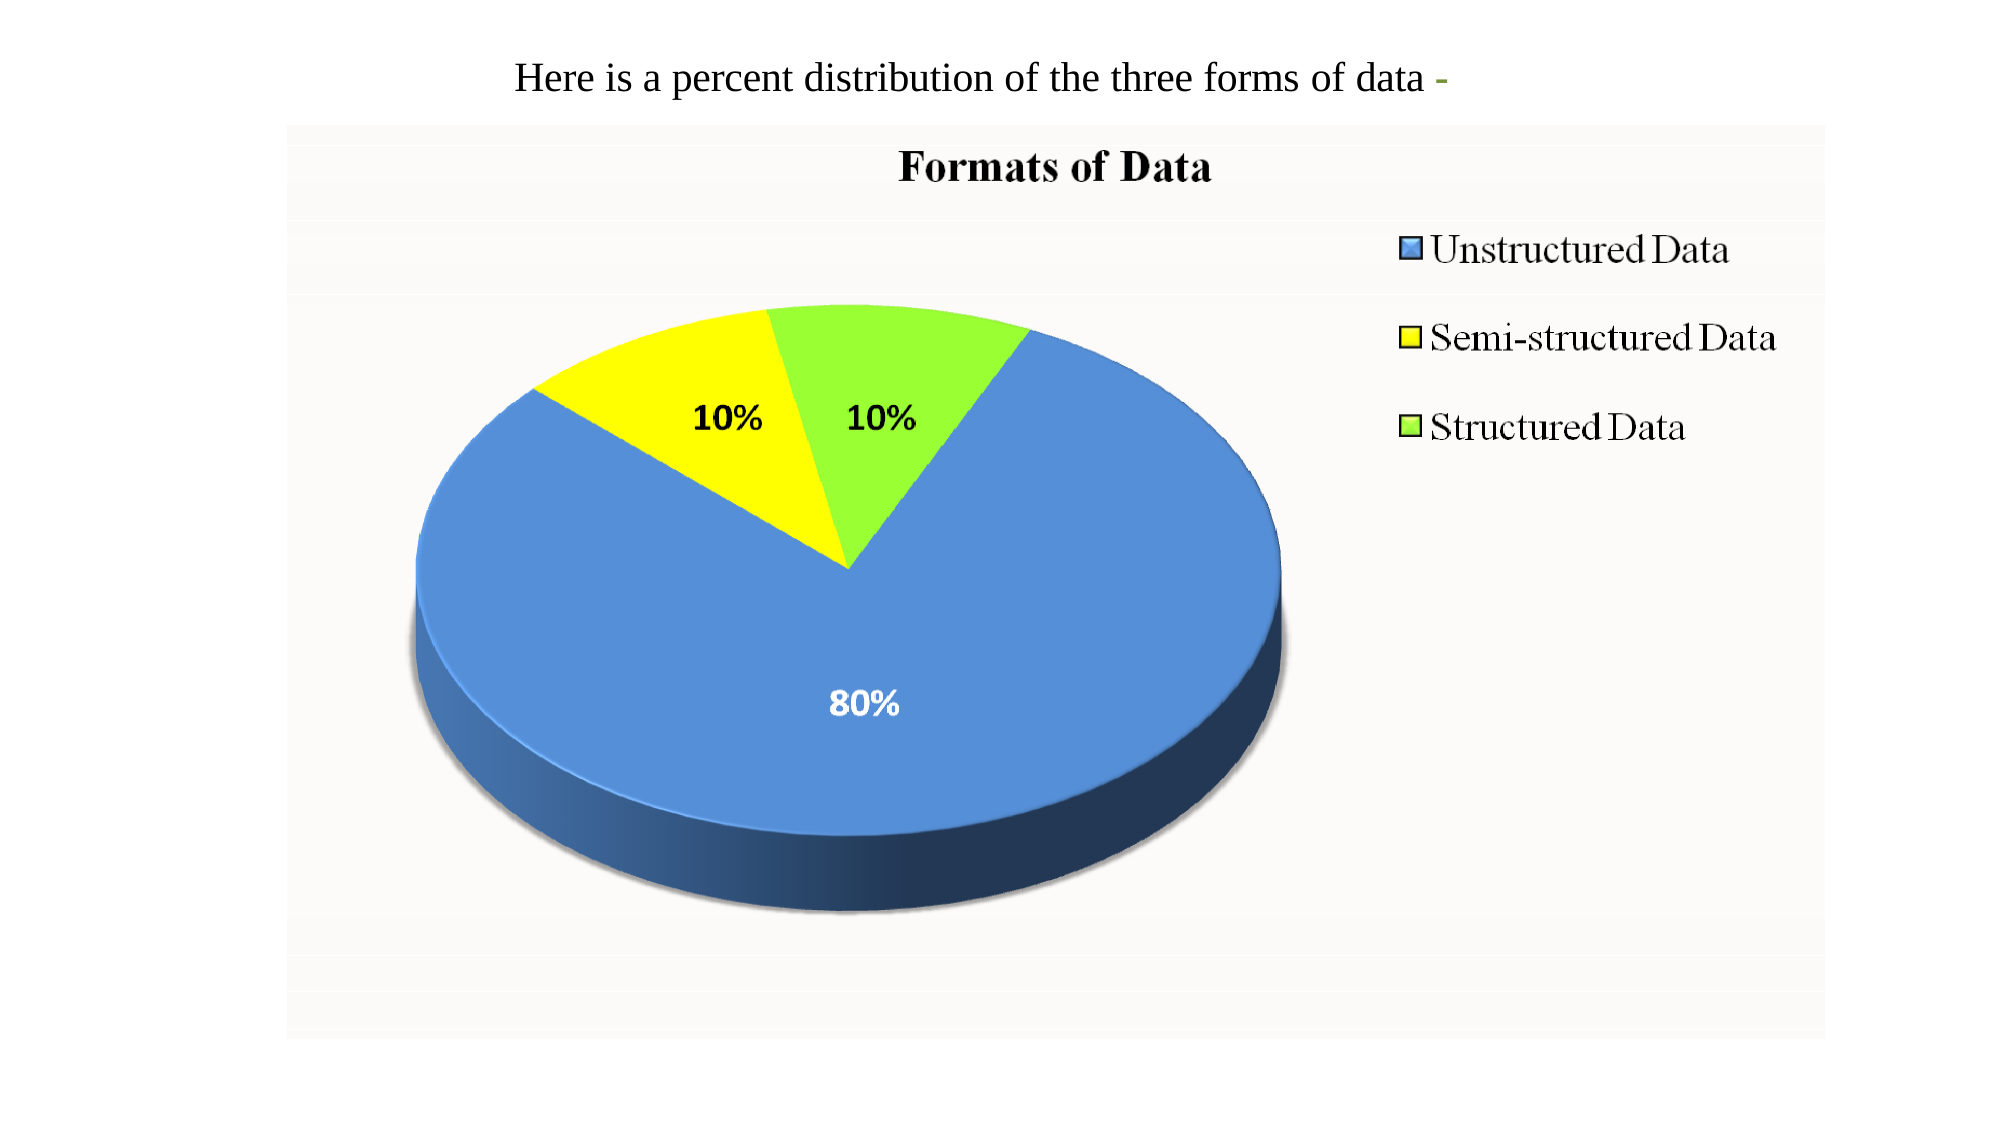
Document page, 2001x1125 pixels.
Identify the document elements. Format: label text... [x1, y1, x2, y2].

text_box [287, 124, 1825, 1039]
text_box Here is a percent distribution of the three forms of data - [512, 48, 1455, 100]
